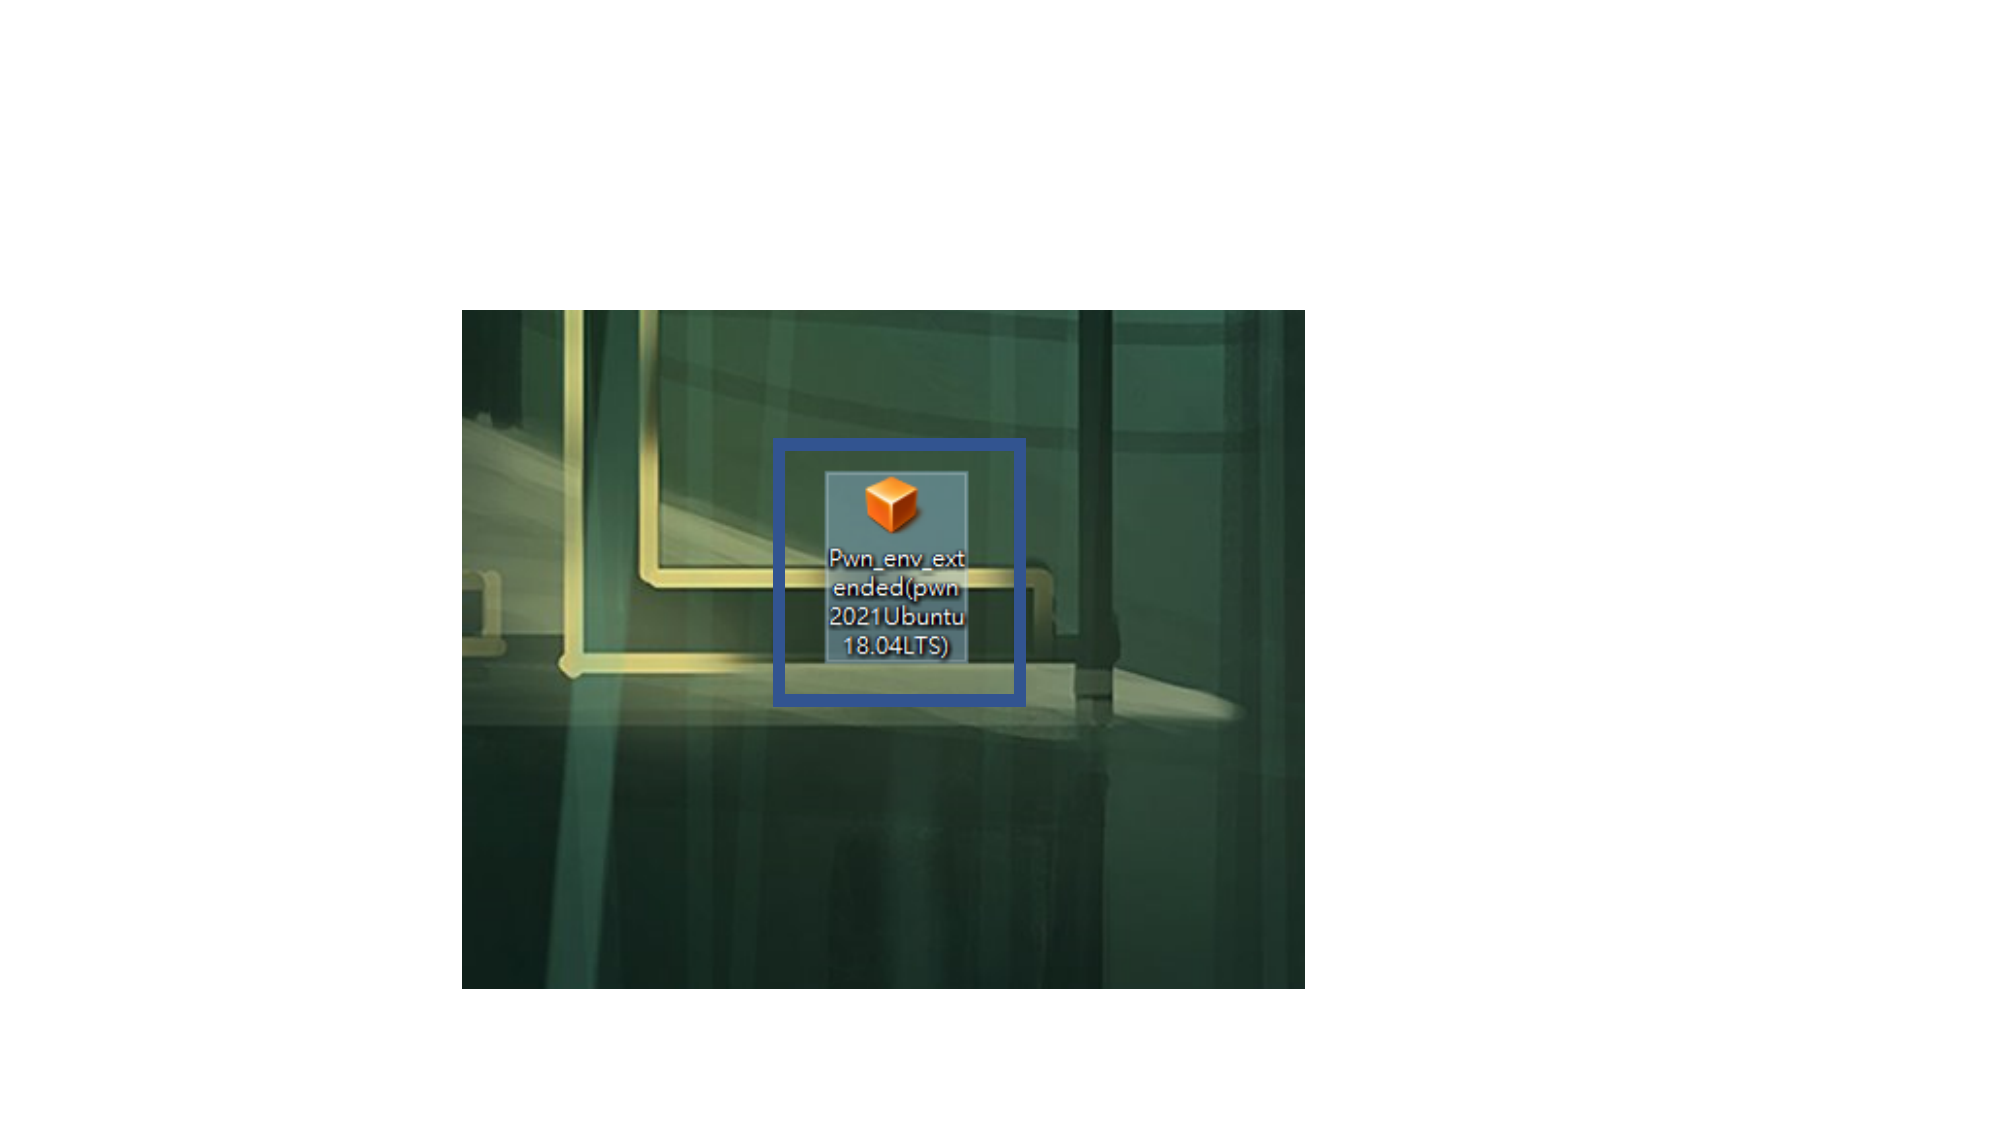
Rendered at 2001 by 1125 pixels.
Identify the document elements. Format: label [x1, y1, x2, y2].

picture [462, 310, 1305, 989]
